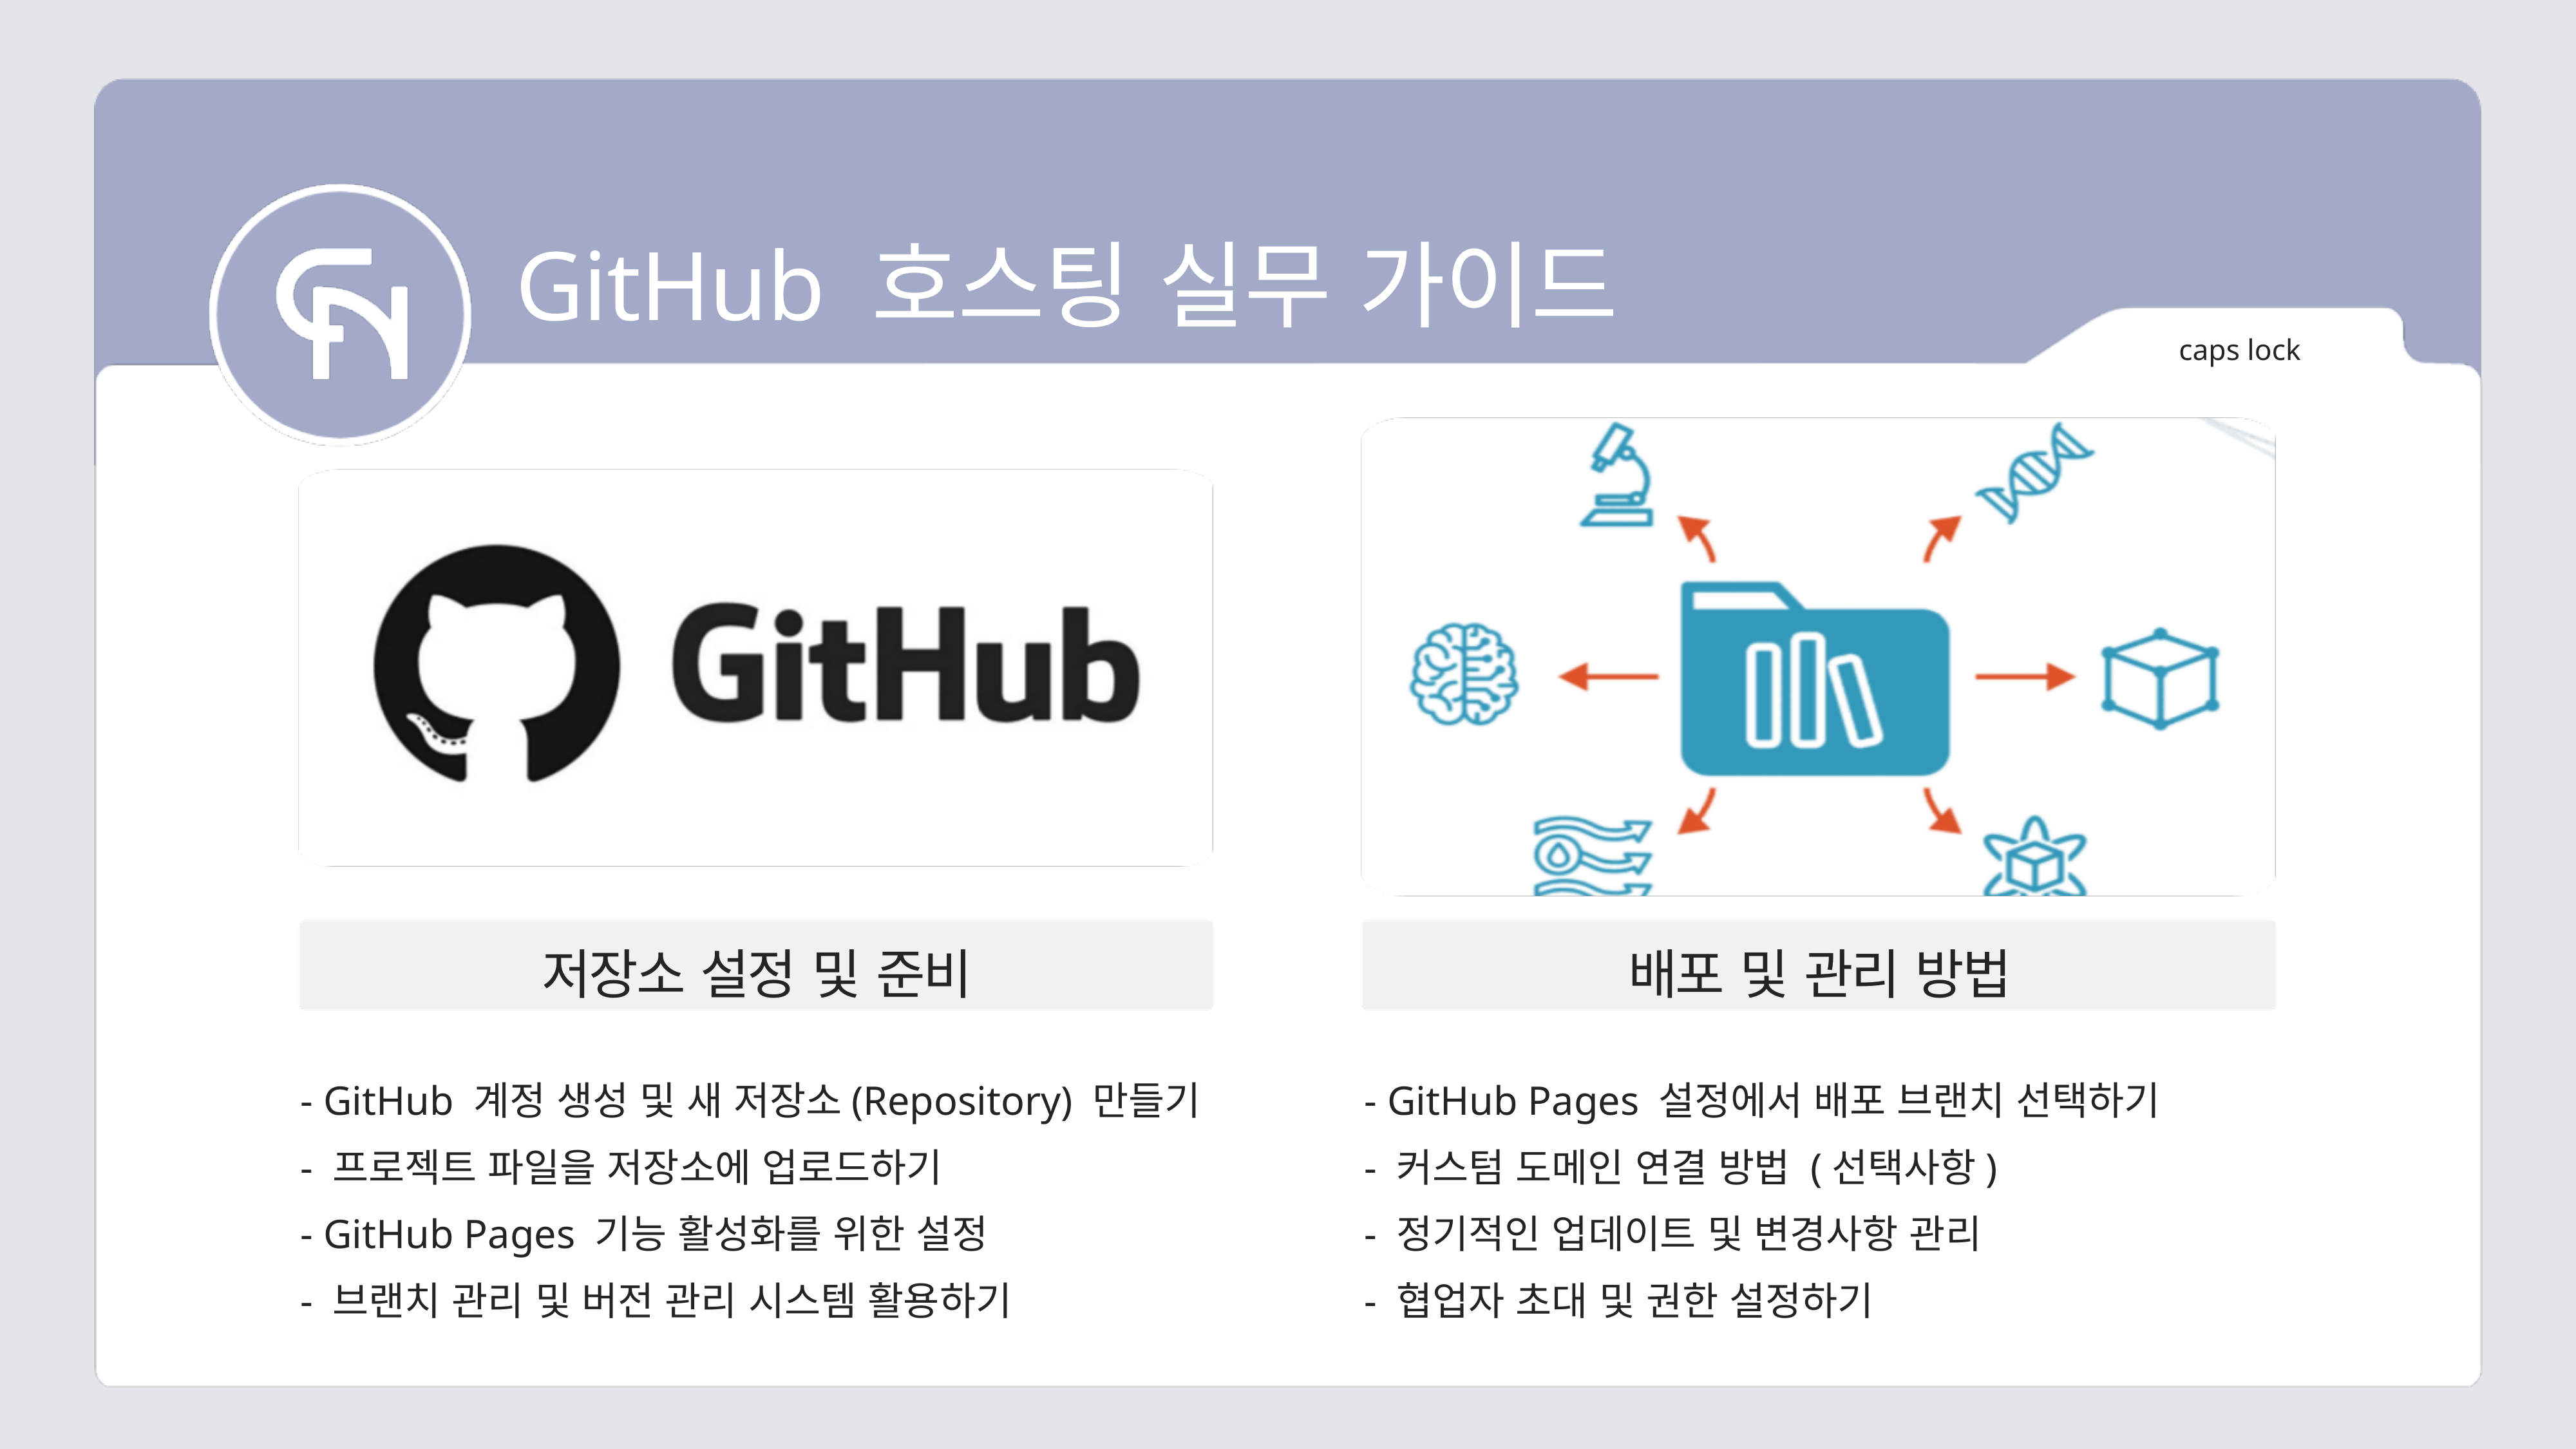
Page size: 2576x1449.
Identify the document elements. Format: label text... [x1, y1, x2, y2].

picture [93, 0, 2483, 1449]
text_box - GitHub 계정 생성 및 새 저장소(Repository) 만들기 - 프로젝트 파일을 저장소에 업로드하기 - GitHub Pages 기능 활성화를 위한 설정 - 브랜치 관리 및 버전 관리 시스템 활용하기 [291, 1052, 743, 1309]
text_box - GitHub Pages 설정에서 배포 브랜치 선택하기 - 커스텀 도메인 연결 방법 (선택사항) - 정기적인 업데이트 및 변경사항 관리 - 협업자 초대 및 권한 설정하기 [1833, 1052, 2285, 1309]
